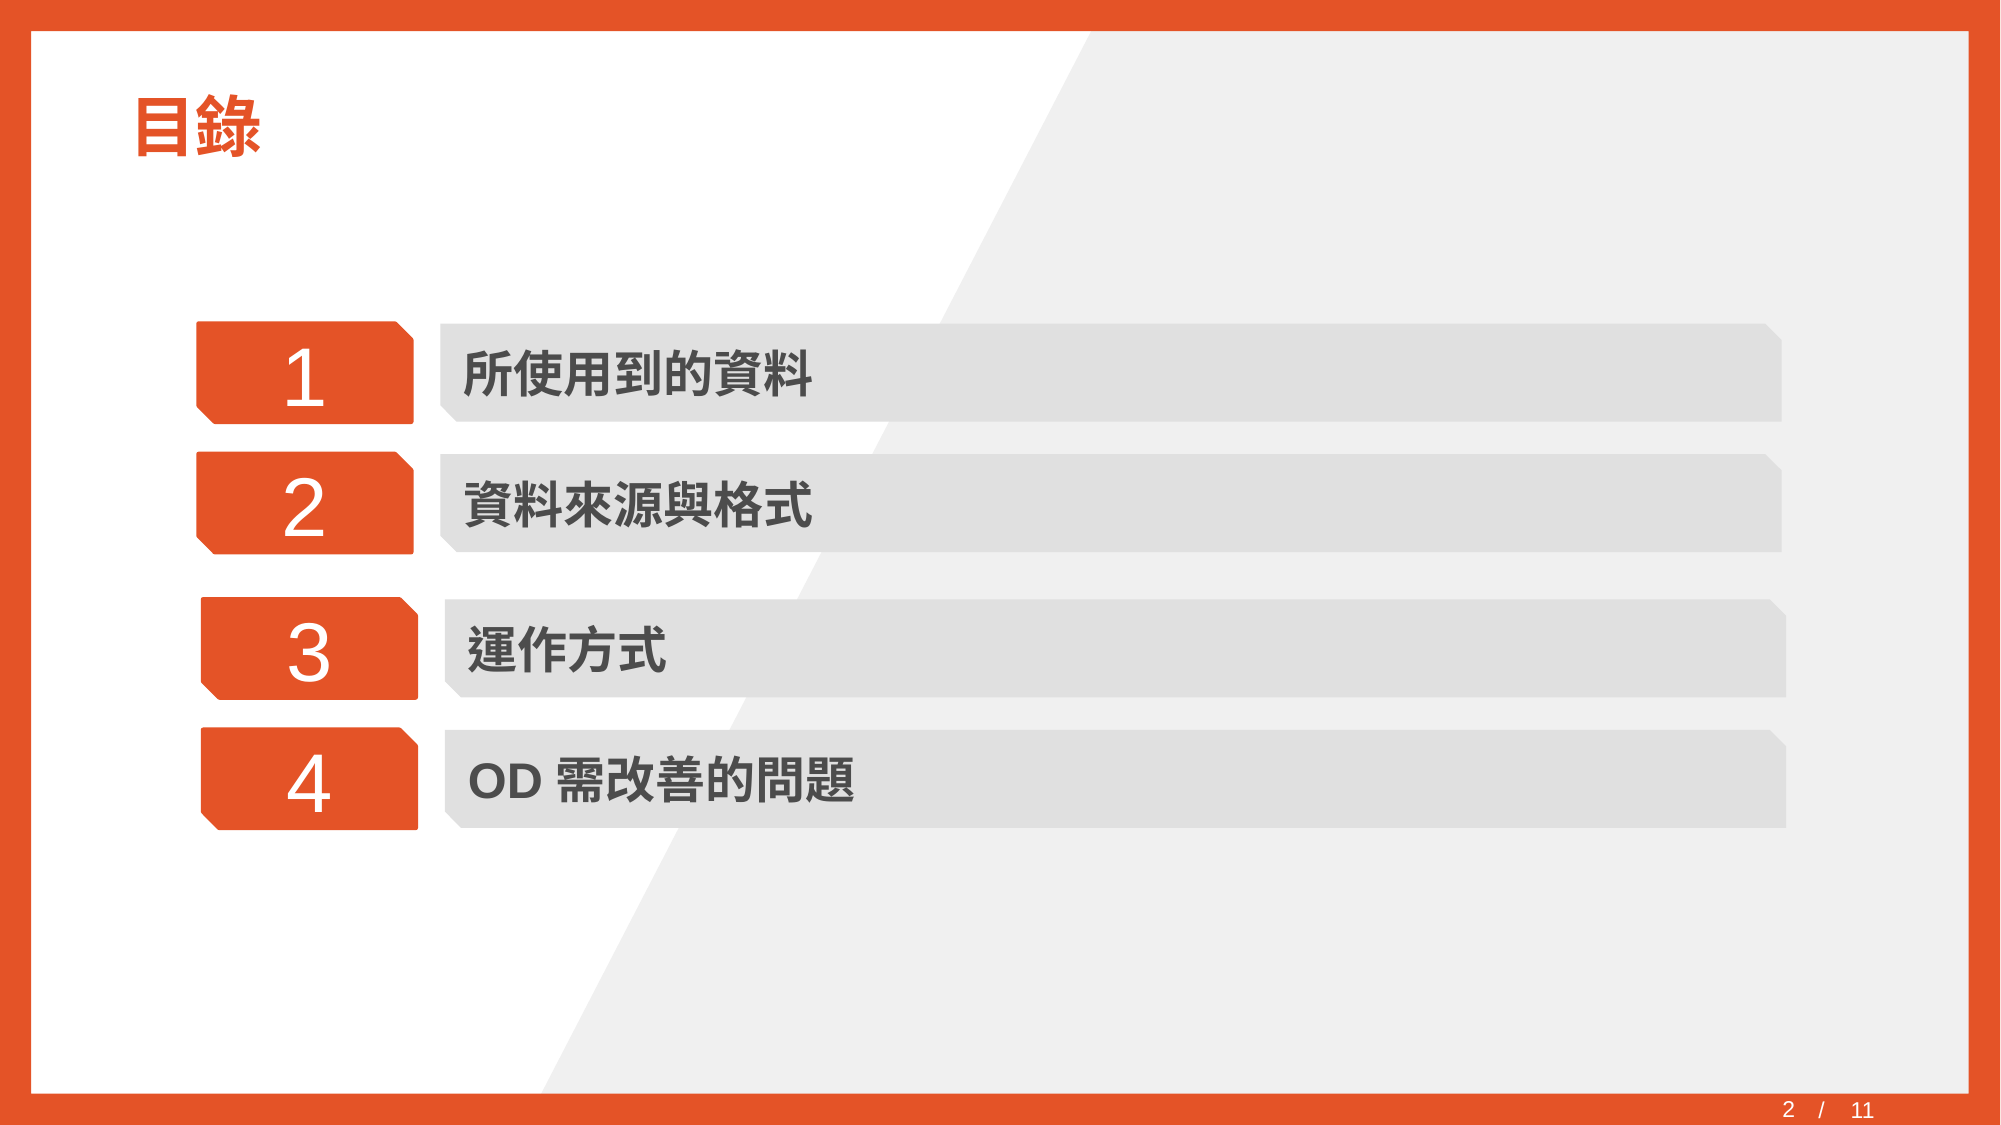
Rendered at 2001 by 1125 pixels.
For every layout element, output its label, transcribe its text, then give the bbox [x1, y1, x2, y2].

slide_number 2 [1422, 1098, 1810, 1125]
title 目錄 [114, 65, 1942, 184]
text_box 3 [200, 597, 418, 700]
text_box 資料來源與格式 [438, 451, 1784, 555]
footer / 11 [1803, 1095, 2000, 1123]
text_box OD需改善的問題 [442, 727, 1789, 830]
text_box 4 [200, 727, 418, 830]
text_box 1 [196, 321, 414, 424]
text_box 2 [196, 451, 414, 555]
text_box 所使用到的資料 [438, 321, 1784, 424]
text_box 運作方式 [442, 597, 1789, 700]
